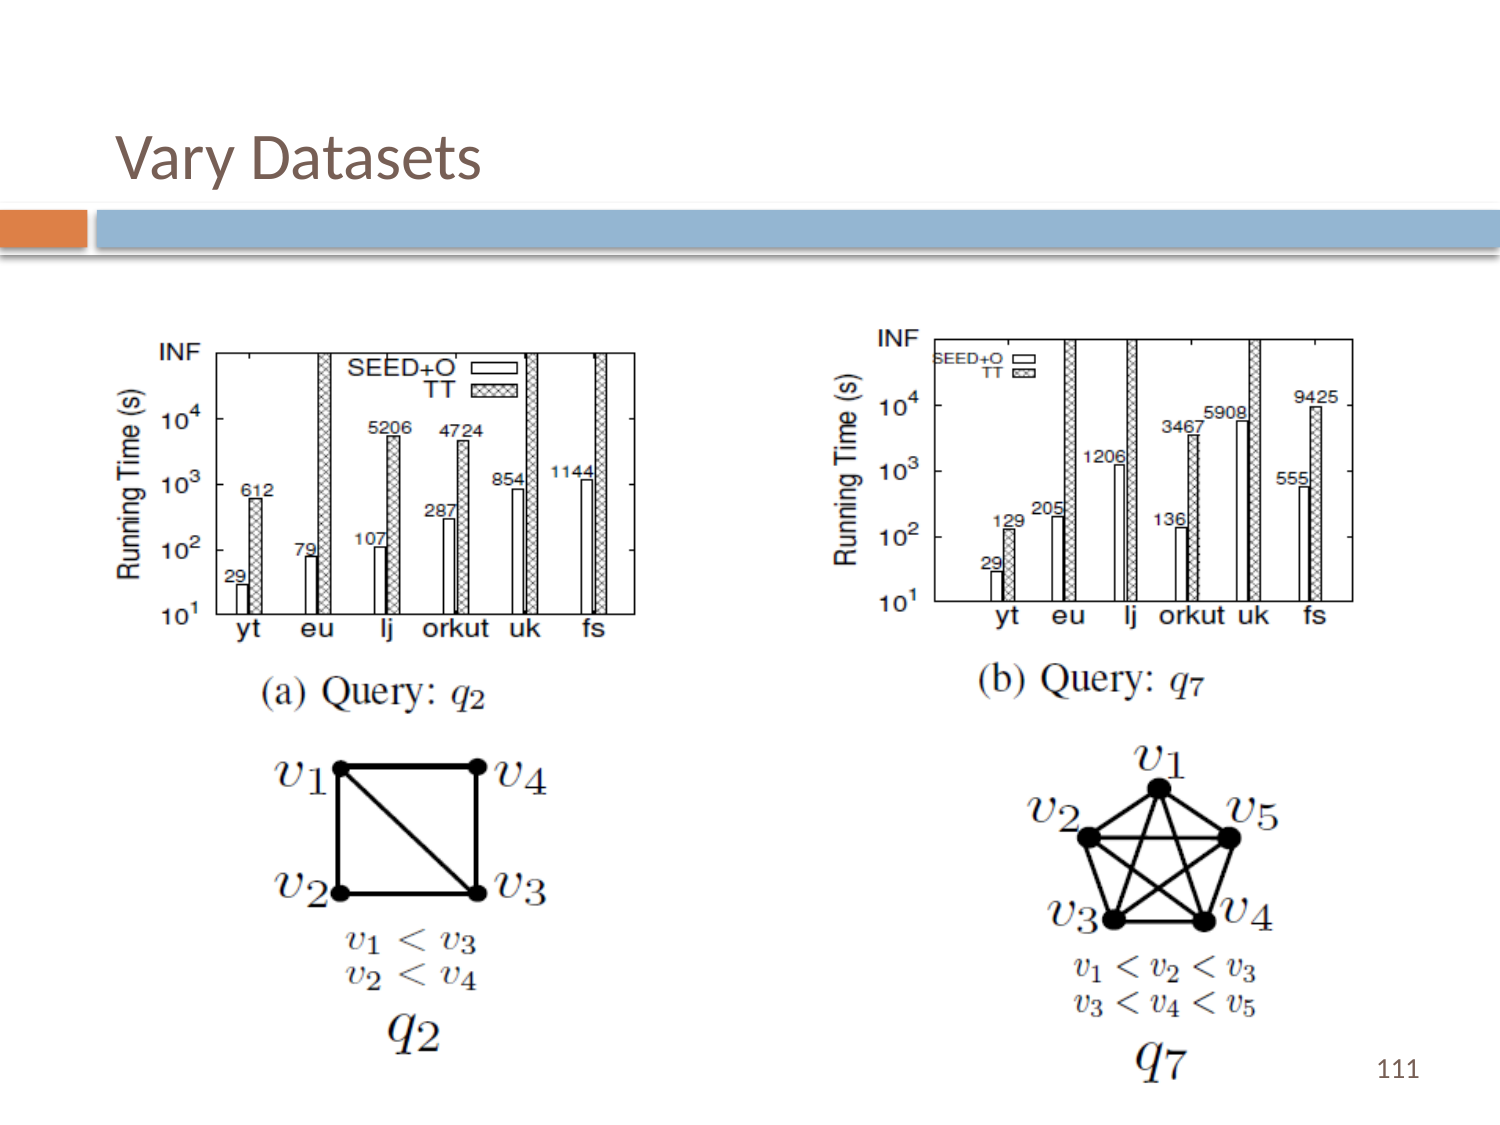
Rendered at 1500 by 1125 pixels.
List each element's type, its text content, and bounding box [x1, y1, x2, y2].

slide_number 111 [1316, 1046, 1436, 1087]
picture [265, 740, 551, 1068]
picture [831, 317, 1375, 1105]
title Vary Datasets [100, 37, 1438, 200]
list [100, 311, 656, 718]
